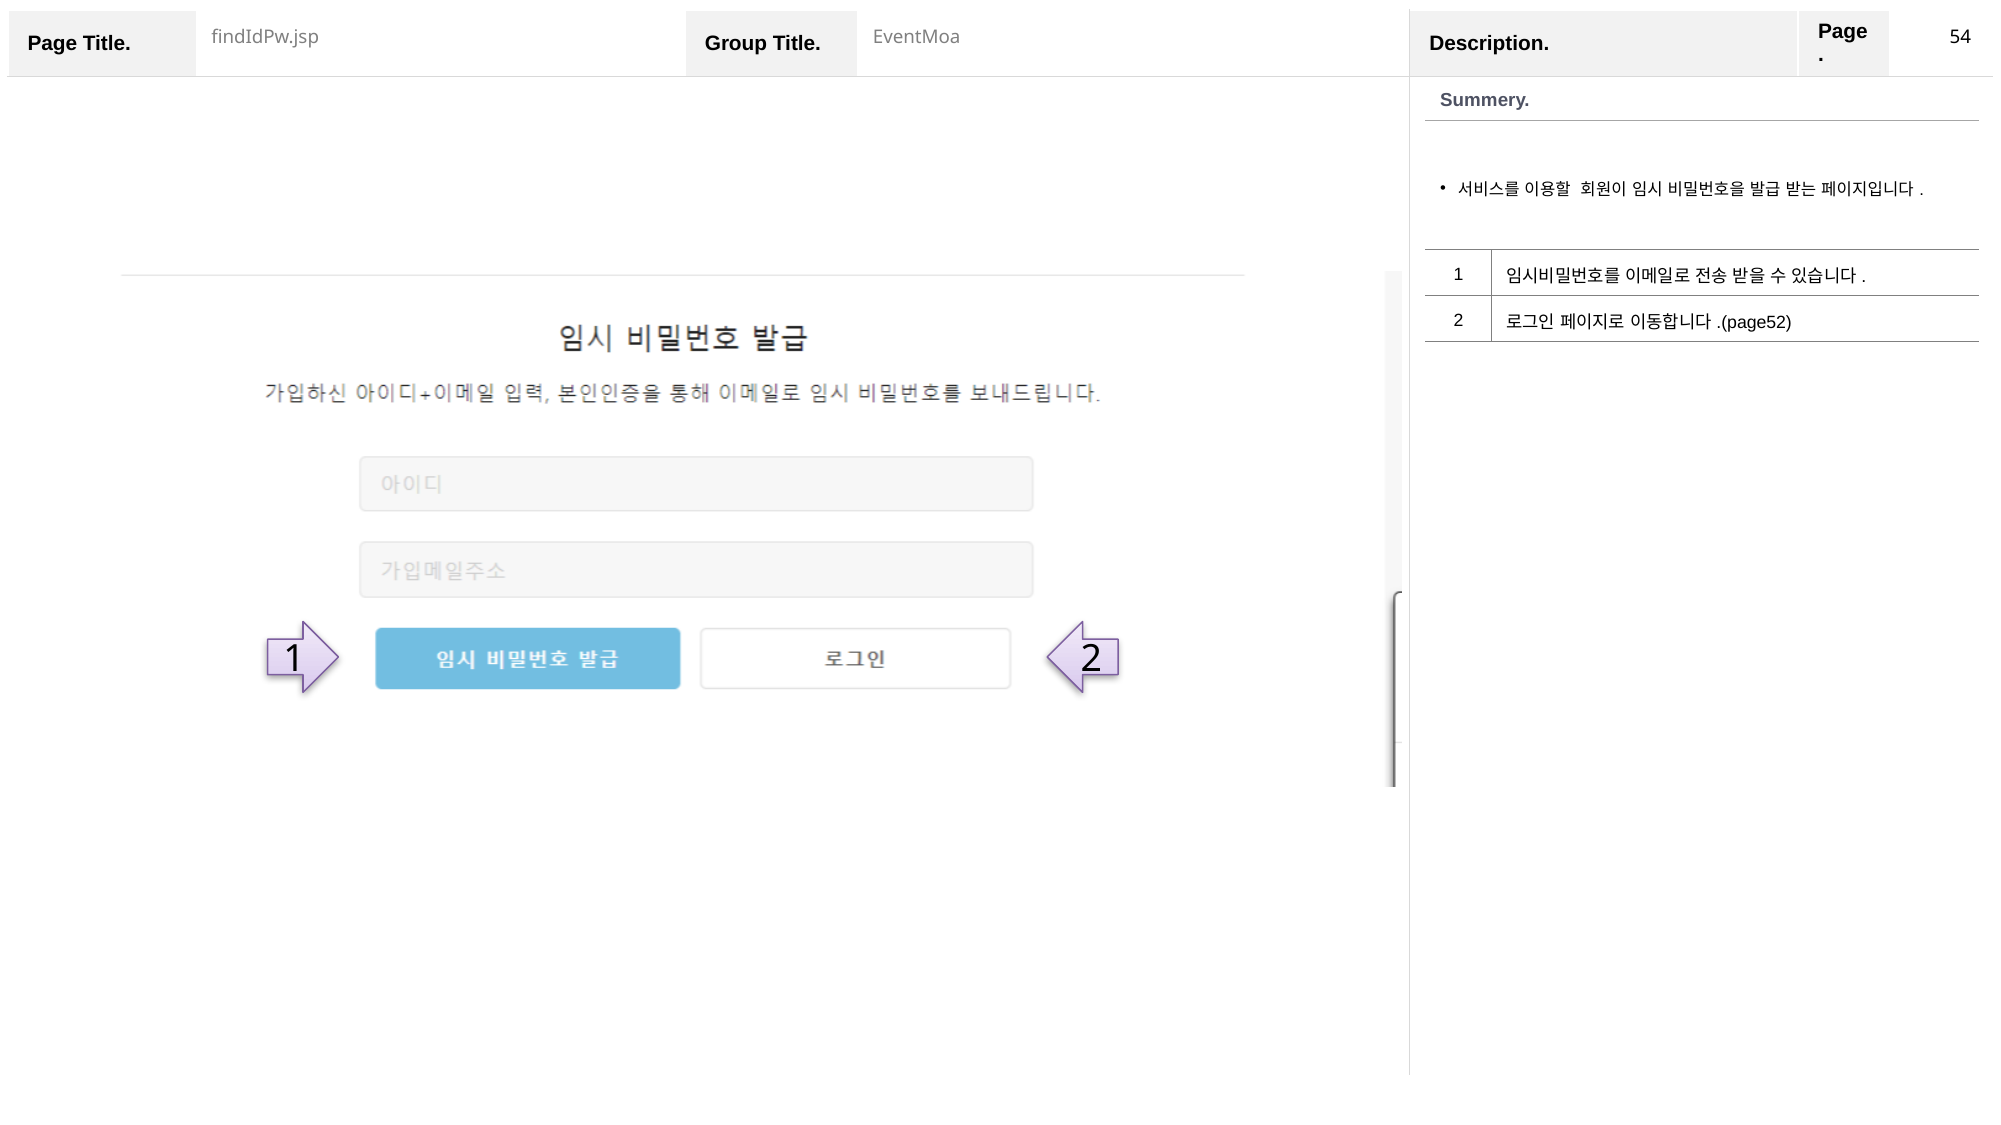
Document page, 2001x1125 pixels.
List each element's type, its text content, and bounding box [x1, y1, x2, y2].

text_box 54 [1934, 17, 1986, 55]
table_cell 로그인 페이지로 이동합니다.(page52) [1492, 296, 1979, 341]
picture [0, 271, 1402, 788]
table_cell 서비스를 이용할 회원이 임시 비밀번호을 발급 받는 페이지입니다. [1425, 121, 1979, 249]
list findIdPw.jsp [196, 18, 684, 55]
table_cell 임시비밀번호를 이메일로 전송 받을 수 있습니다. [1492, 250, 1979, 295]
table_cell 2 [1425, 296, 1491, 341]
table_header Summery. [1425, 78, 1979, 120]
table_cell 1 [1425, 250, 1491, 295]
list EventMoa [858, 18, 1405, 55]
